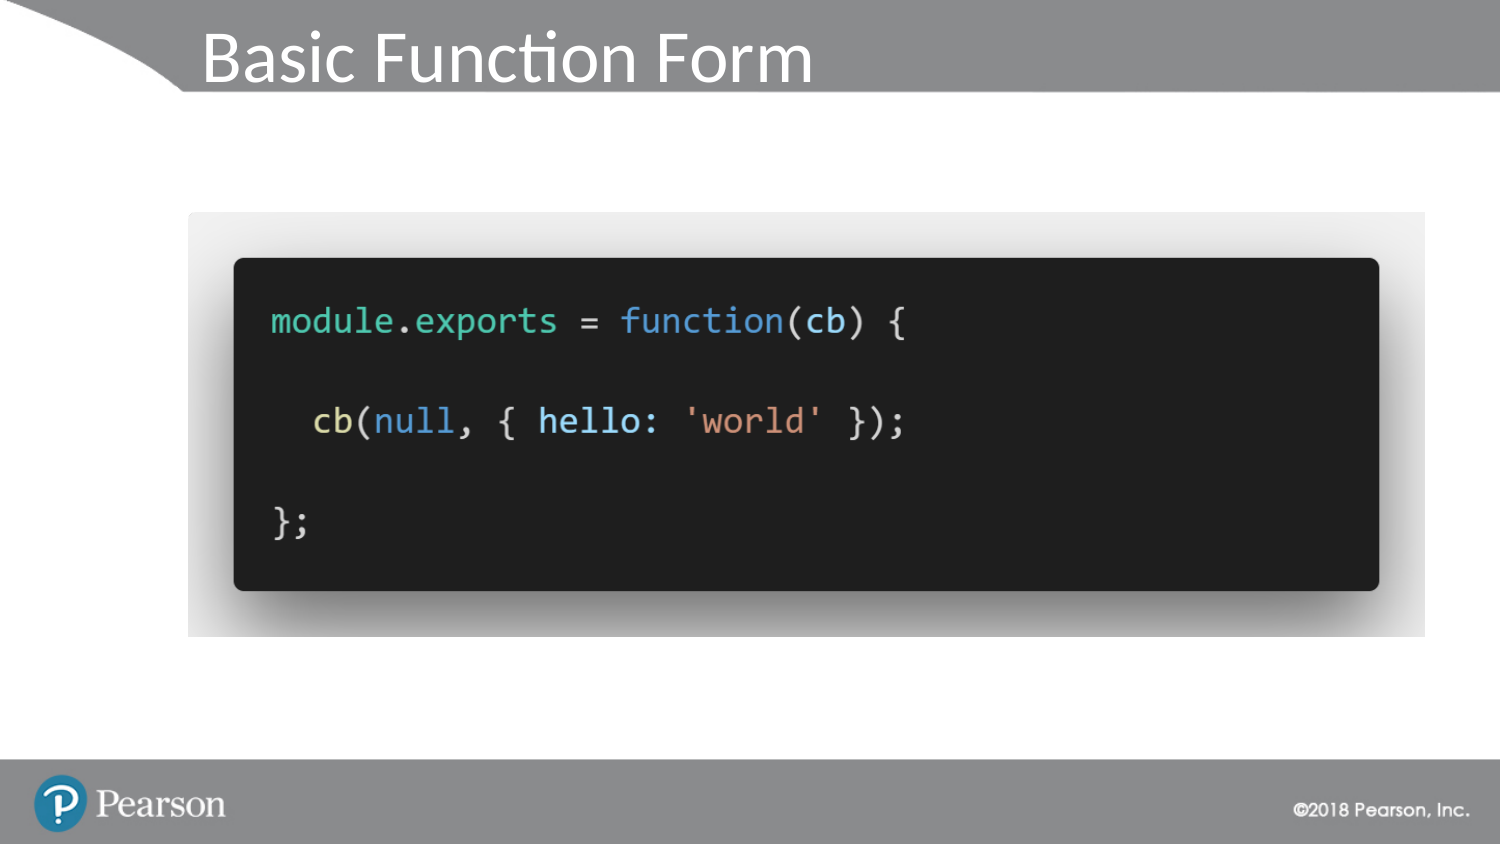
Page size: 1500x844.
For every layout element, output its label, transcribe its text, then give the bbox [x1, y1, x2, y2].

picture [0, 0, 1500, 844]
title Basic Function Form [186, 0, 1425, 92]
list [187, 212, 1426, 637]
